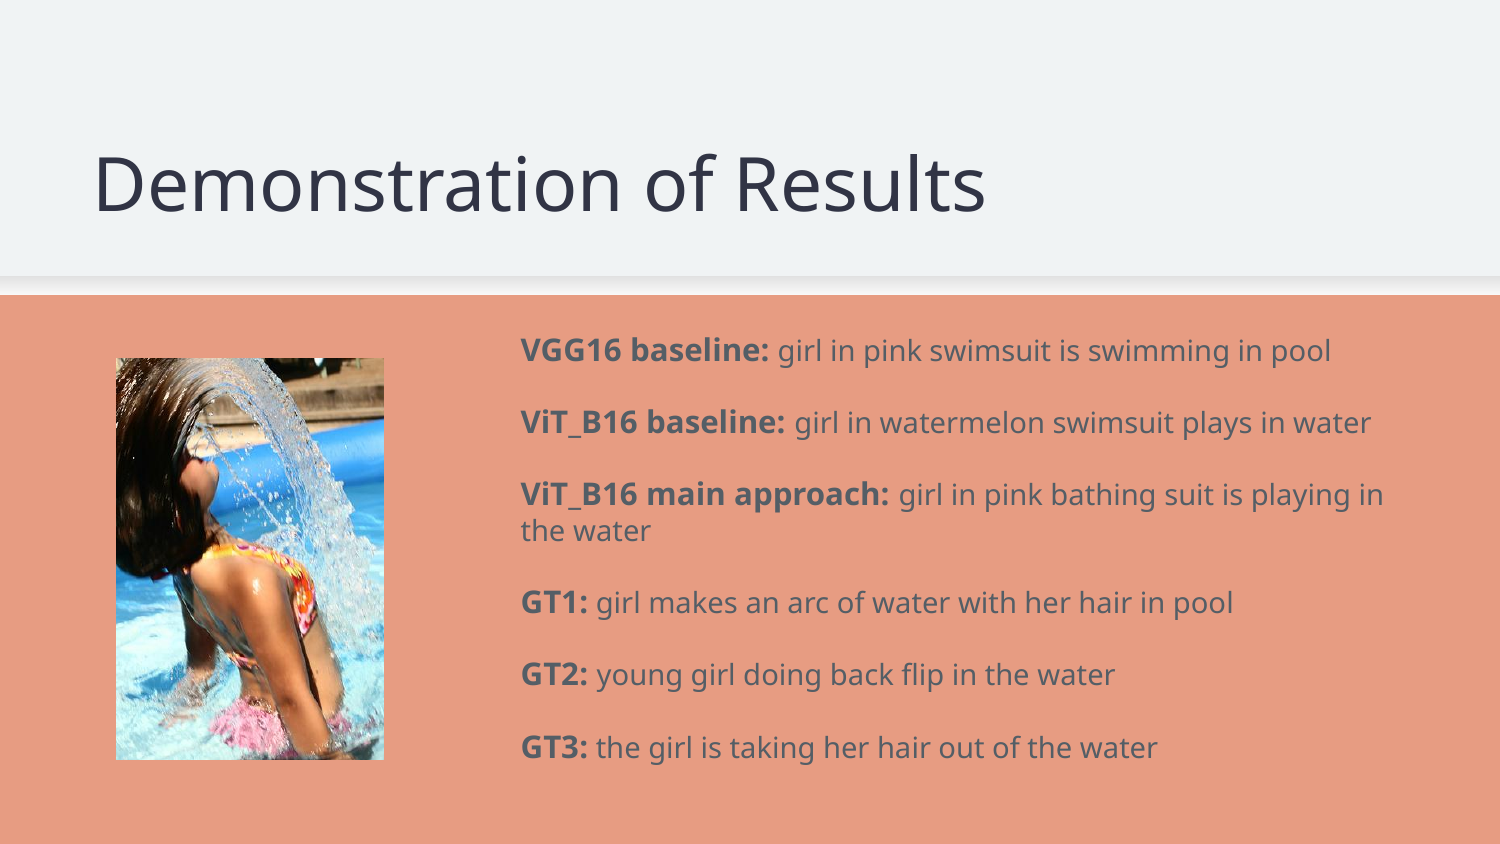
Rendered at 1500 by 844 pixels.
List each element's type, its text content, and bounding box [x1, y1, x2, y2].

title Demonstration of Results [77, 121, 1427, 248]
list VGG16 baseline: girl in pink swimsuit is swimming in pool ViT_B16 baseline: girl in watermelon swimsuit plays in water ViT_B16 main approach: girl in pink bathing suit is playing in the water GT1: girl makes an arc of water with her hair in pool GT2: young girl doing back flip in the water GT3: the girl is taking her hair out of the water [505, 314, 1427, 760]
picture [116, 357, 384, 760]
